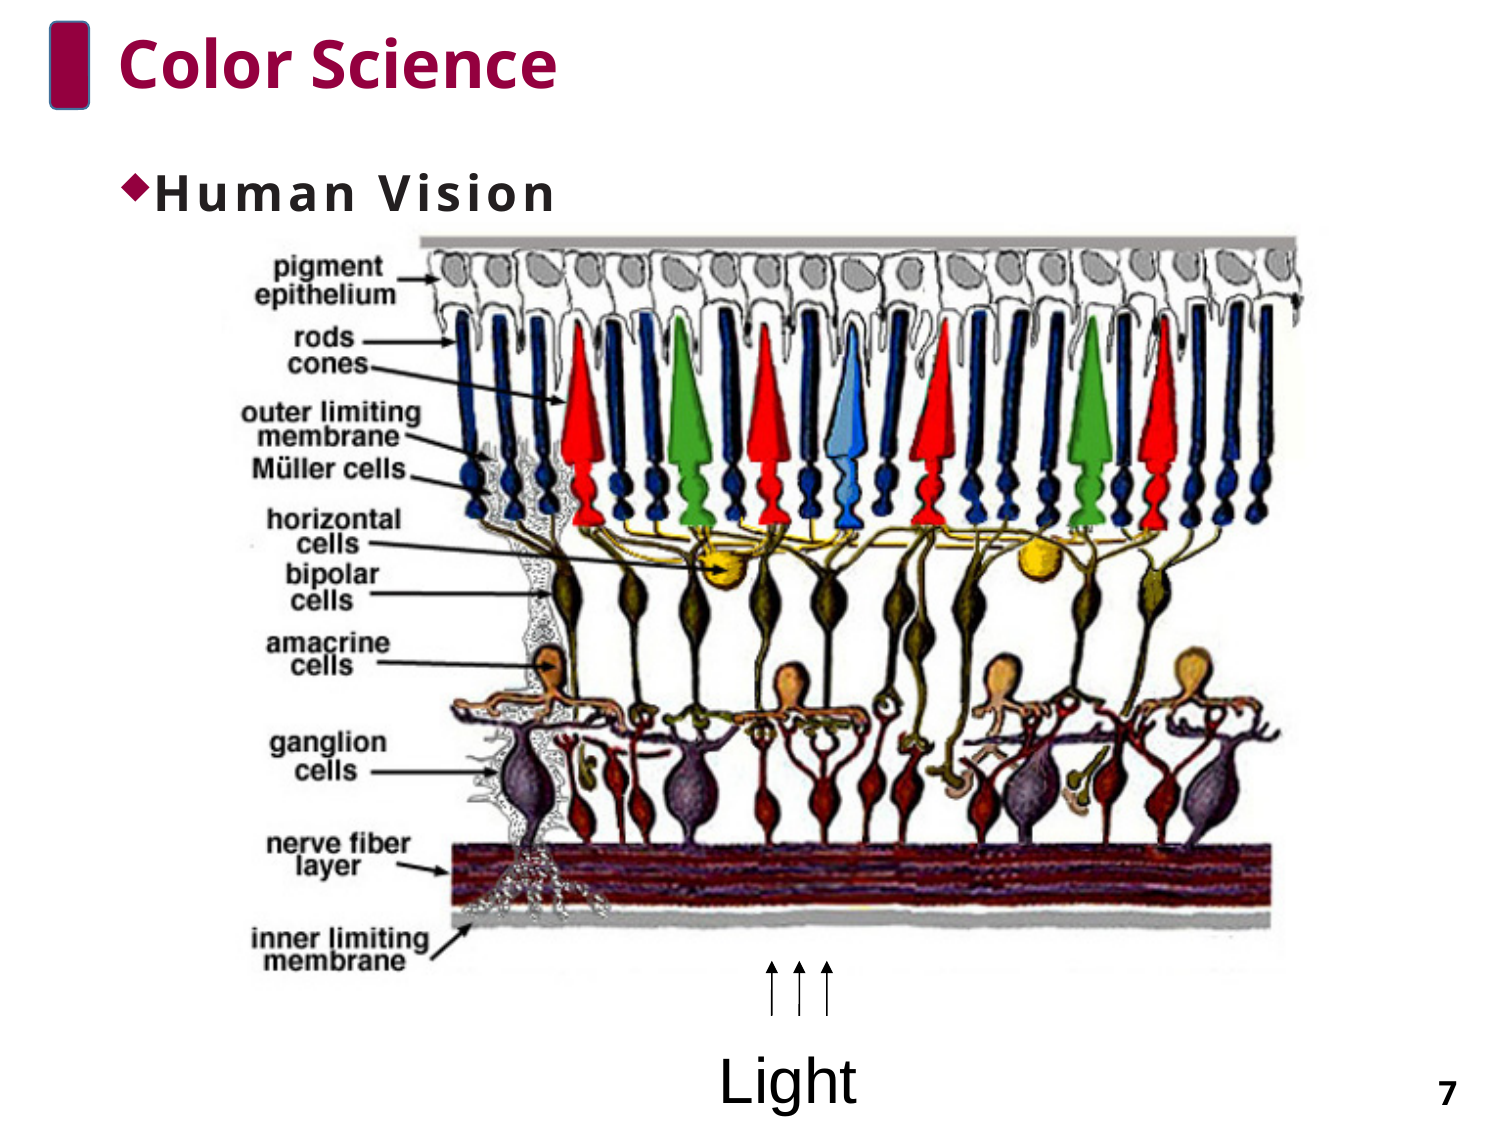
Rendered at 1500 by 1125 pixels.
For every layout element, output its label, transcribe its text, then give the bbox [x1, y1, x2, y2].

list Human Vision [103, 154, 1397, 1079]
picture [221, 218, 1336, 1003]
title Color Science [103, 23, 1397, 111]
slide_number 7 [1384, 1065, 1500, 1125]
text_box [703, 960, 874, 1125]
